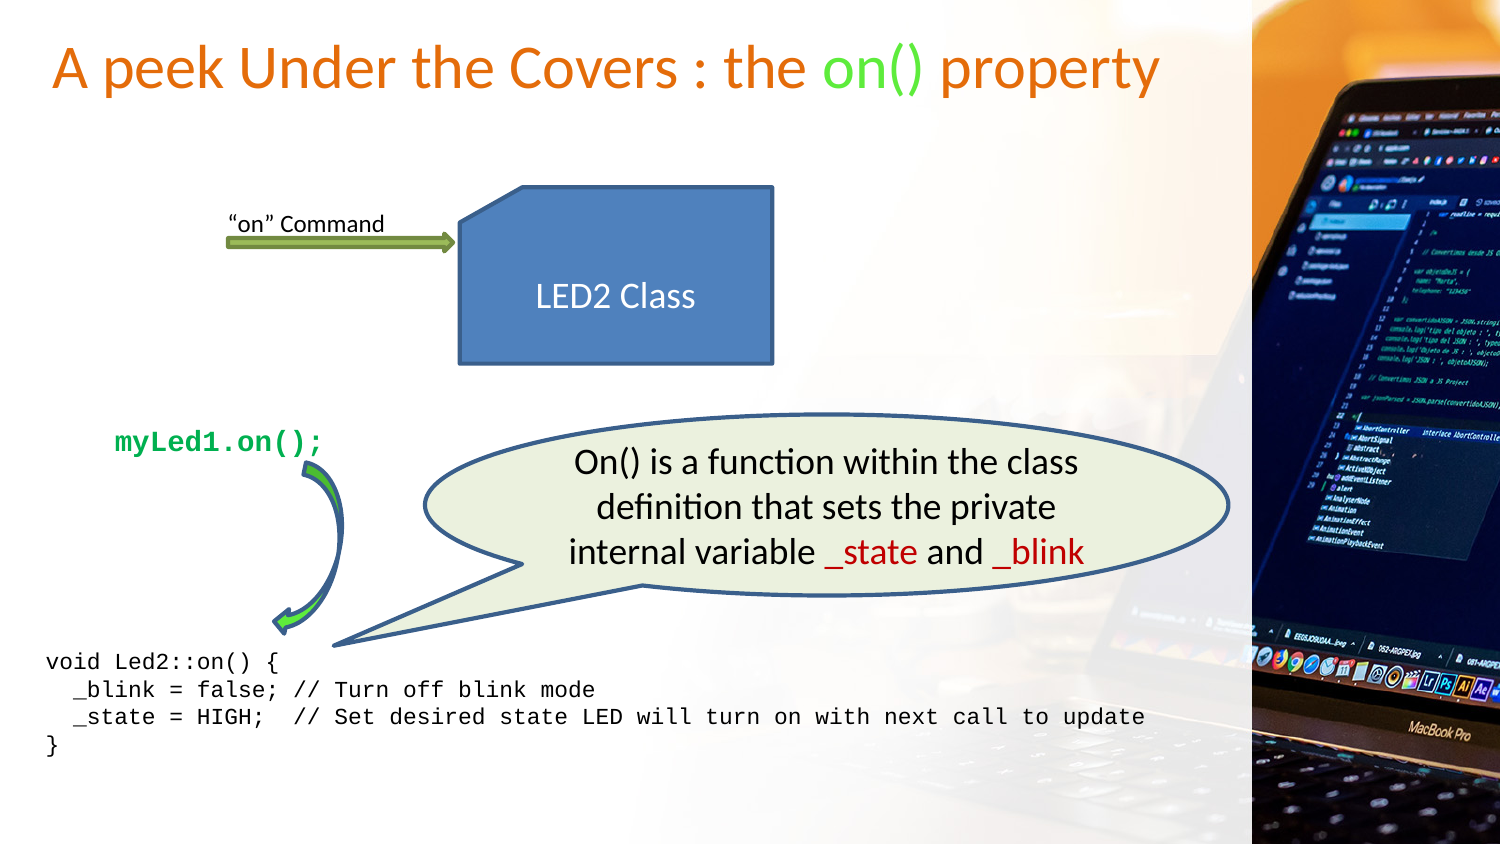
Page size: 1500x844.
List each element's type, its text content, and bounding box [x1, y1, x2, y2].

text_box LED2 Class [457, 185, 775, 366]
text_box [30, 465, 1245, 766]
text_box myLed1.on(); [99, 414, 663, 464]
text_box On() is a function within the class definition that sets the private internal variable _state and _blink [463, 412, 1190, 464]
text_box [212, 199, 476, 252]
picture [0, 0, 1500, 844]
title A peek Under the Covers : the on() property [37, 18, 1288, 110]
